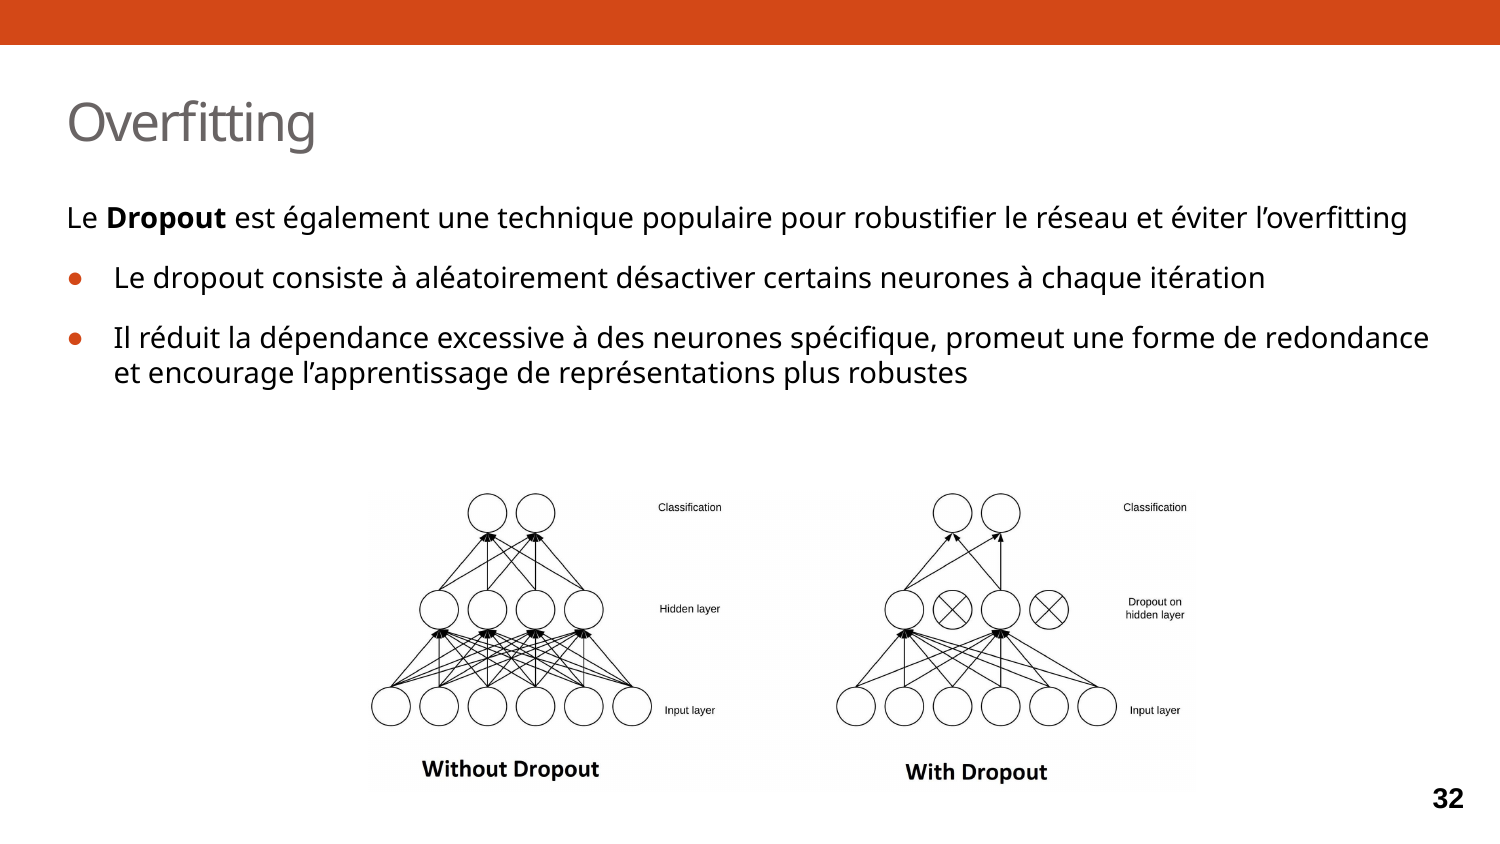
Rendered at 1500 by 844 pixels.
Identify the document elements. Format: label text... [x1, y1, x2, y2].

slide_number <number> [1389, 764, 1480, 830]
title Overfitting [51, 72, 1449, 167]
picture [368, 490, 1196, 792]
list Le Dropout est également une technique populaire pour robustifier le réseau et éviter l’overfitting Le dropout consiste à aléatoirement désactiver certains neurones à chaque itération Il réduit la dépendance excessive à des neurones spécifique, promeut une forme de redondance et encourage l’apprentissage de représentations plus robustes [51, 184, 1474, 786]
